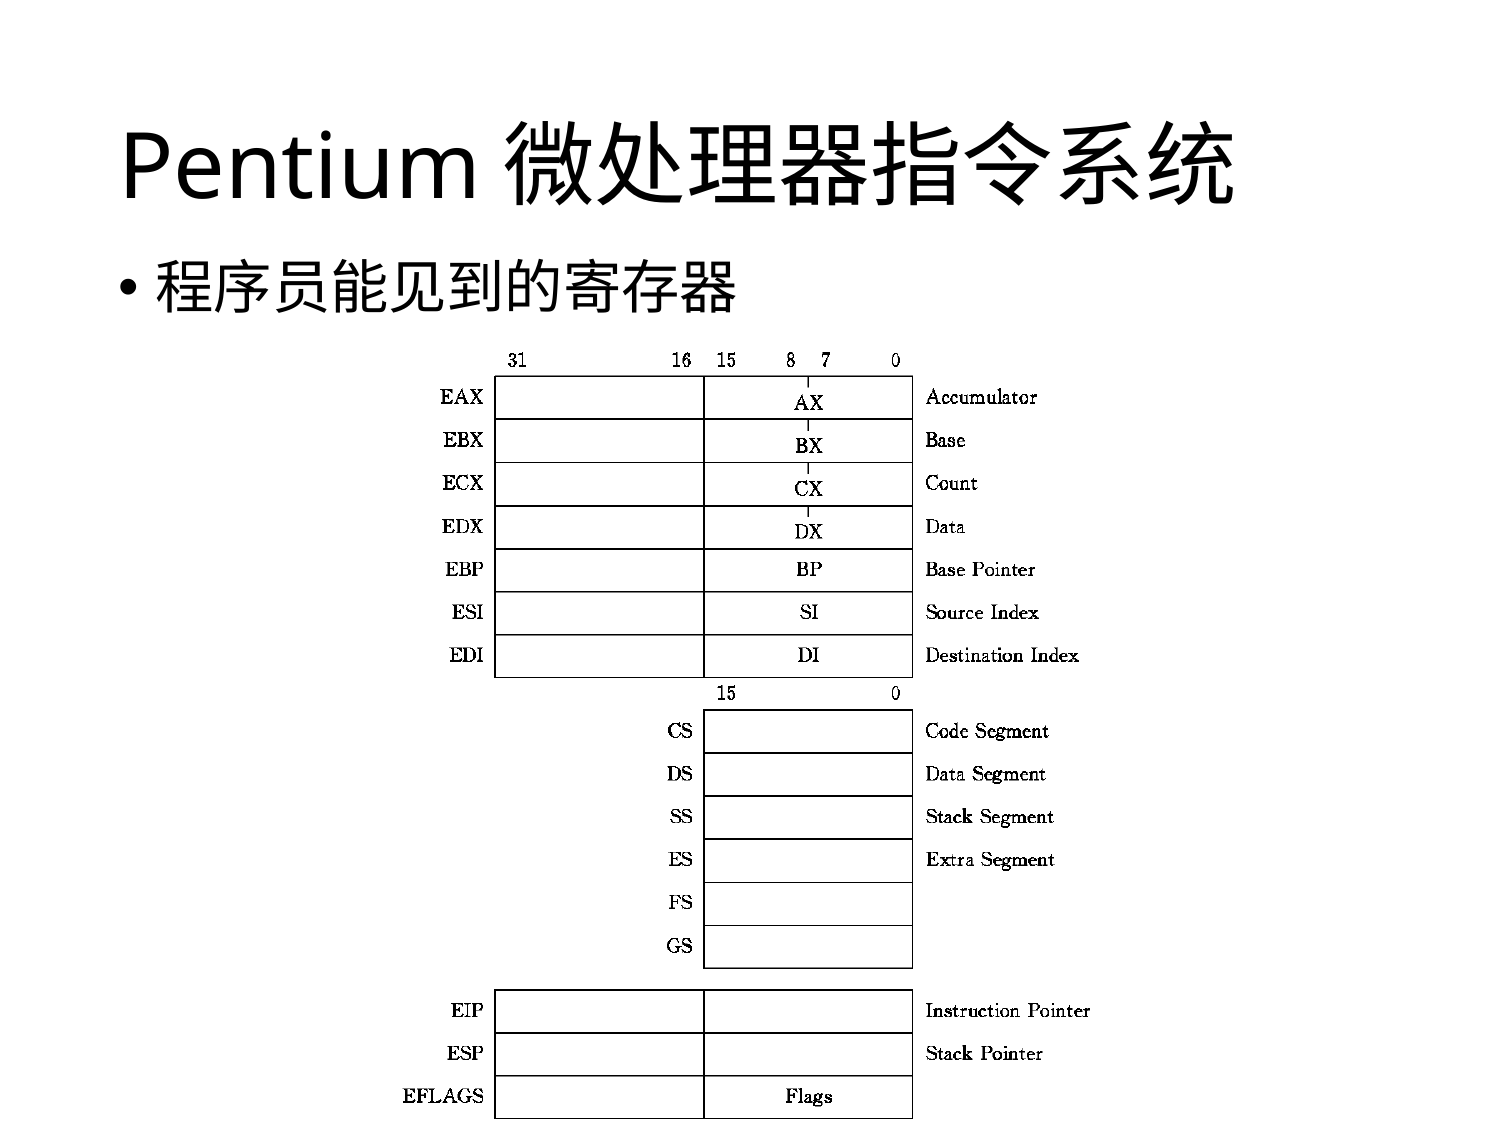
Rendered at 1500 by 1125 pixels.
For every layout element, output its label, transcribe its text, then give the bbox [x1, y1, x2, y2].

list 程序员能见到的寄存器 [103, 250, 1397, 965]
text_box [383, 345, 1117, 1125]
title Pentium微处理器指令系统 [103, 59, 1397, 250]
